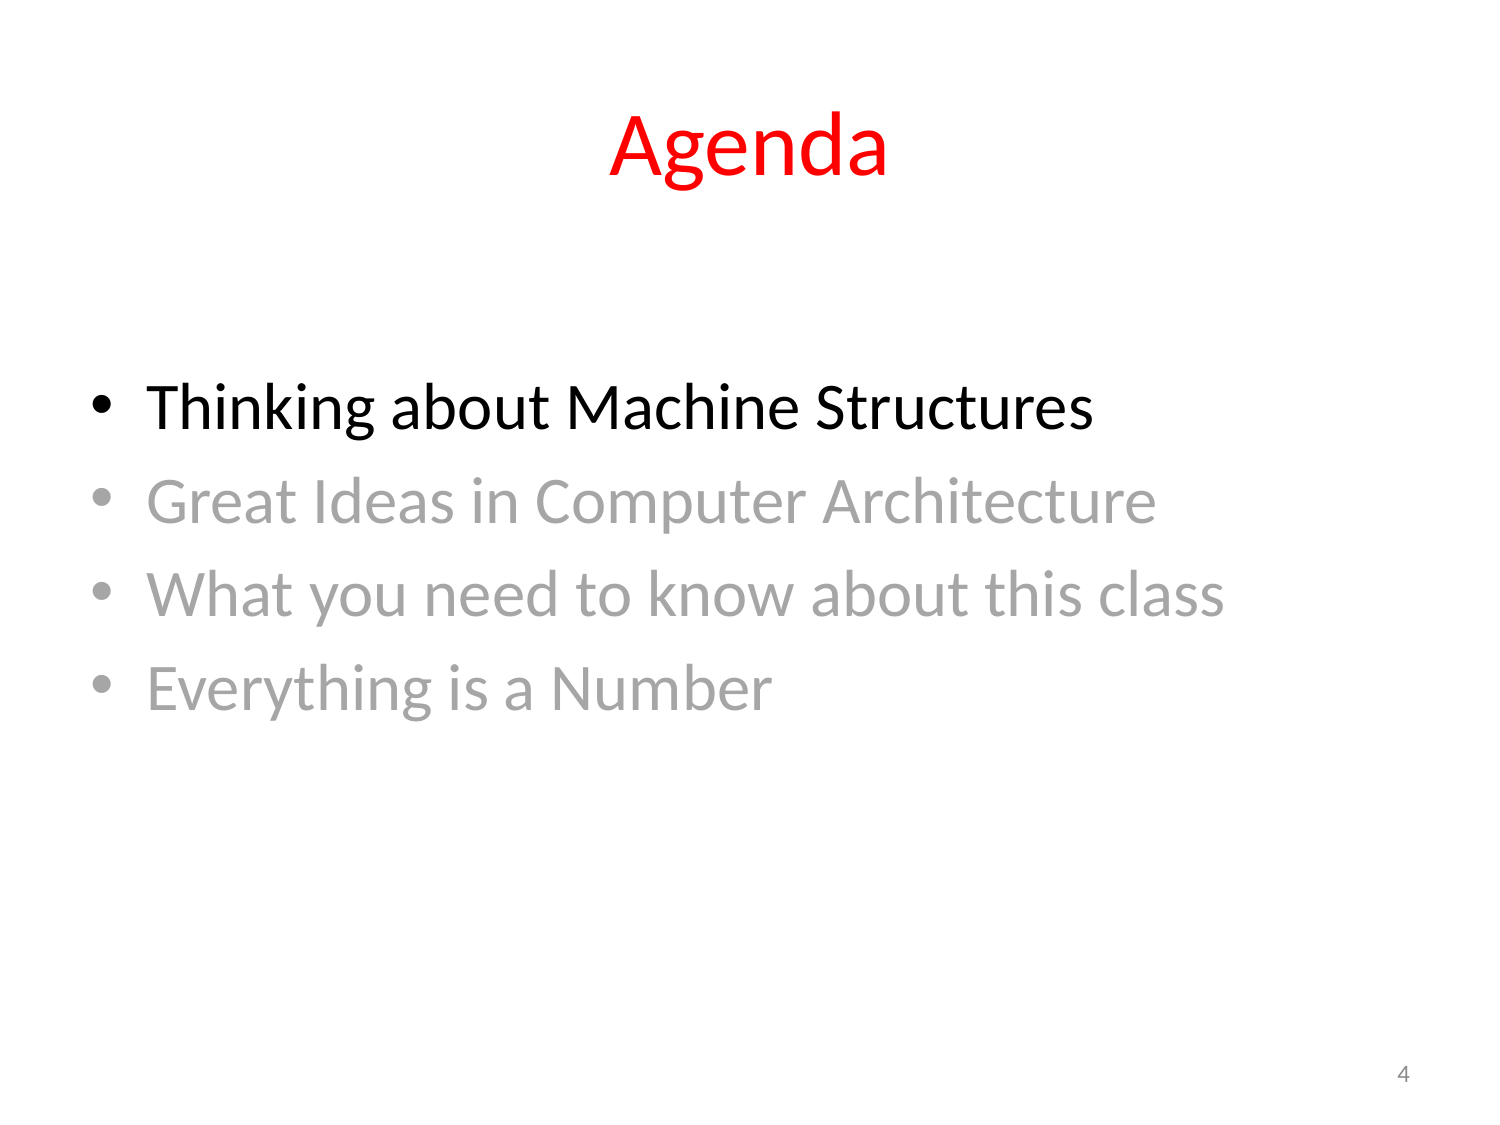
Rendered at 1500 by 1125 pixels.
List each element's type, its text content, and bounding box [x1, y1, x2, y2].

slide_number 4 [1074, 1042, 1425, 1103]
list Thinking about Machine Structures Great Ideas in Computer Architecture What you need to know about this class Everything is a Number [75, 262, 1425, 1005]
title Agenda [75, 45, 1425, 233]
